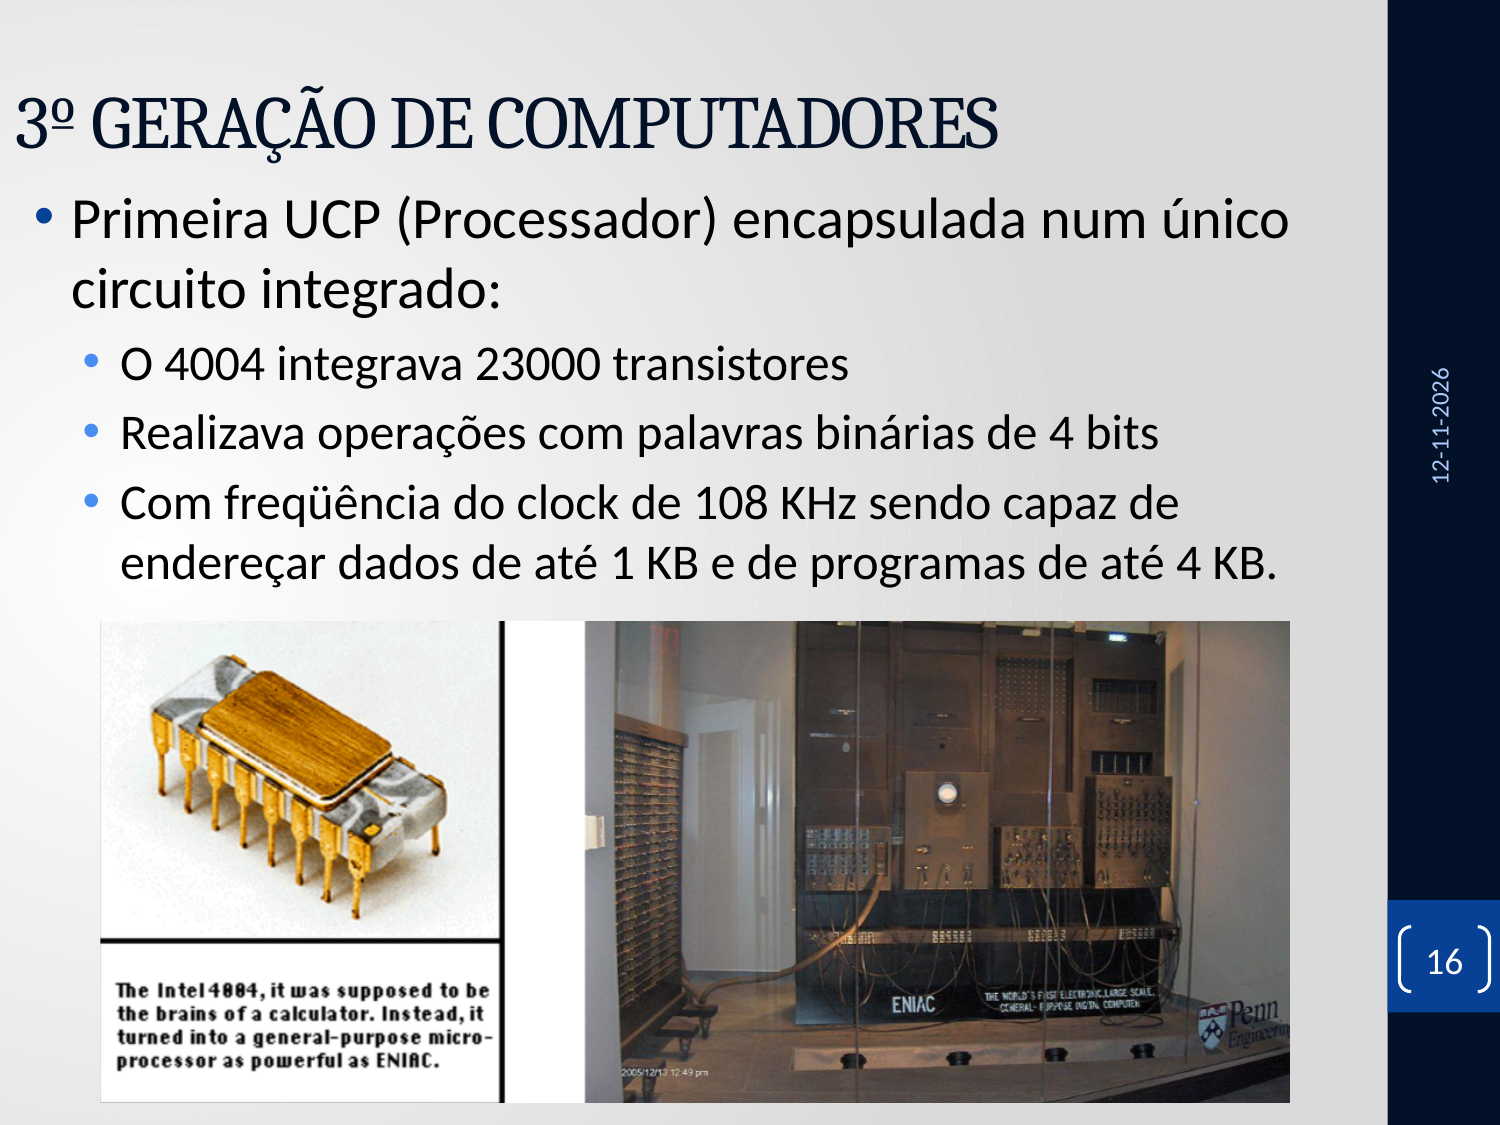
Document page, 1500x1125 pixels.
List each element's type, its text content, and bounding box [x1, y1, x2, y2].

list Primeira UCP (Processador) encapsulada num único circuito integrado: O 4004 integrava 23000 transistores Realizava operações com palavras binárias de 4 bits Com freqüência do clock de 108 KHz sendo capaz de endereçar dados de até 1 KB e de programas de até 4 KB. [0, 172, 1388, 1125]
picture [99, 620, 1291, 1103]
text_box 3º GERAÇÃO DE COMPUTADORES [0, 66, 1388, 172]
slide_number 16 [1397, 925, 1492, 994]
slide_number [1408, 100, 1469, 501]
